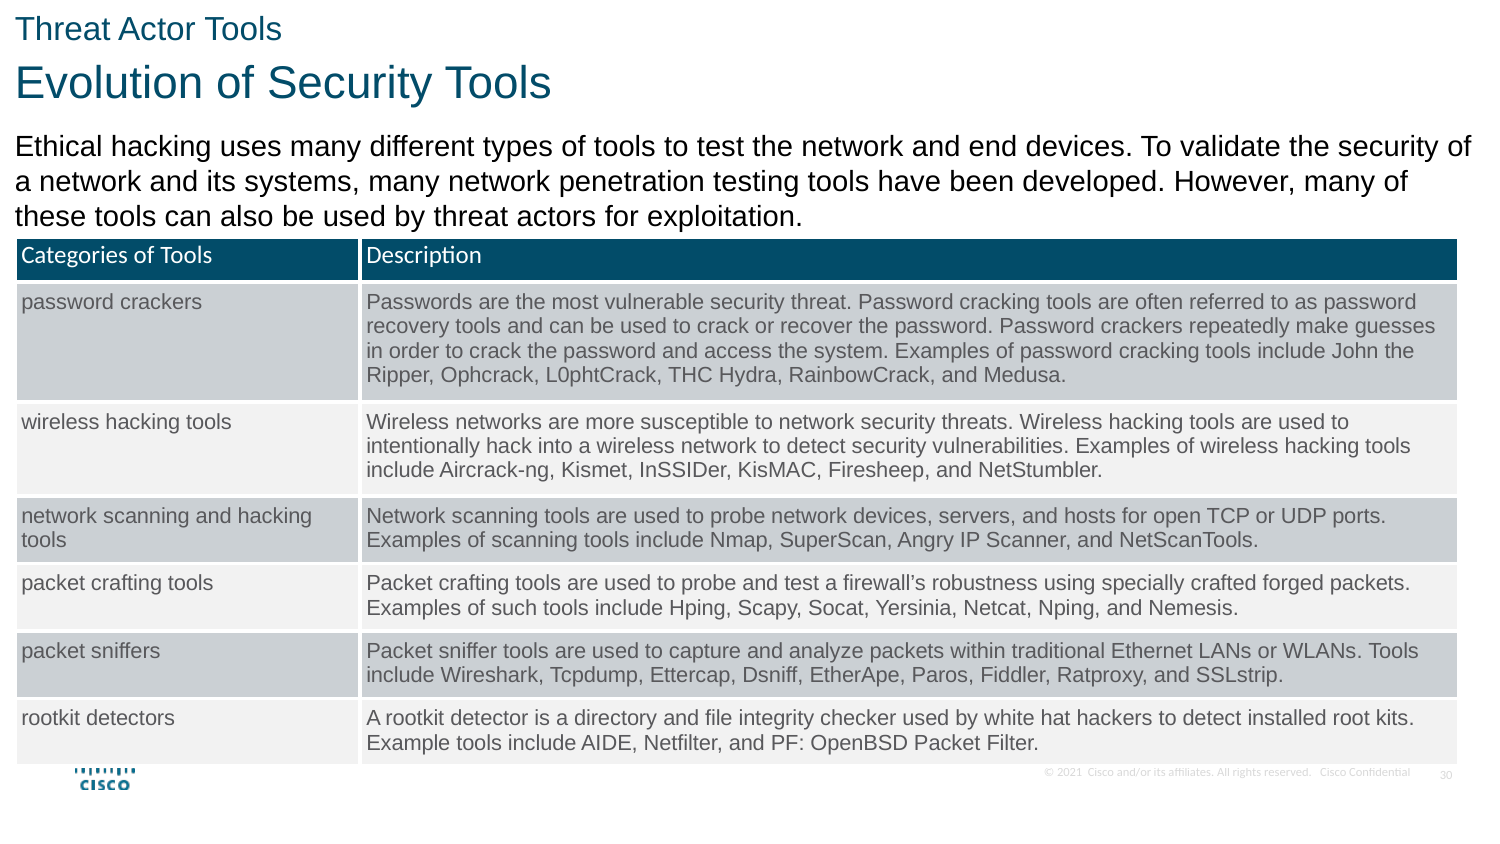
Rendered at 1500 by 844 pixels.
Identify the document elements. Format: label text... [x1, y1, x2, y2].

table_cell A rootkit detector is a directory and file integrity checker used by white hat hackers to detect installed root kits. Example tools include AIDE, Netfilter, and PF: OpenBSD Packet Filter. [362, 700, 1457, 764]
table_cell Packet sniffer tools are used to capture and analyze packets within traditional Ethernet LANs or WLANs. Tools include Wireshark, Tcpdump, Ettercap, Dsniff, EtherApe, Paros, Fiddler, Ratproxy, and SSLstrip. [362, 633, 1457, 697]
text_box Ethical hacking uses many different types of tools to test the network and end devices. To validate the security of a network and its systems, many network penetration testing tools have been developed. However, many of these tools can also be used by threat actors for exploitation. [0, 119, 1500, 240]
table_cell Passwords are the most vulnerable security threat. Password cracking tools are often referred to as password recovery tools and can be used to crack or recover the password. Password crackers repeatedly make guesses in order to crack the password and access the system. Examples of password cracking tools include John the Ripper, Ophcrack, L0phtCrack, THC Hydra, RainbowCrack, and Medusa. [362, 284, 1457, 400]
table_cell password crackers [17, 284, 358, 400]
slide_number <number> [1425, 759, 1500, 797]
picture [75, 768, 135, 790]
table_header Categories of Tools [17, 239, 358, 280]
list Threat Actor Tools [0, 0, 1500, 45]
table_header Description [362, 239, 1457, 280]
list Evolution of Security Tools [0, 45, 1500, 119]
table_cell wireless hacking tools [17, 404, 358, 494]
table_cell network scanning and hacking tools [17, 498, 358, 562]
table_cell Network scanning tools are used to probe network devices, servers, and hosts for open TCP or UDP ports. Examples of scanning tools include Nmap, SuperScan, Angry IP Scanner, and NetScanTools. [362, 498, 1457, 562]
table_cell rootkit detectors [17, 700, 358, 764]
table_cell packet crafting tools [17, 565, 358, 629]
table_cell Wireless networks are more susceptible to network security threats. Wireless hacking tools are used to intentionally hack into a wireless network to detect security vulnerabilities. Examples of wireless hacking tools include Aircrack-ng, Kismet, InSSIDer, KisMAC, Firesheep, and NetStumbler. [362, 404, 1457, 494]
table_cell Packet crafting tools are used to probe and test a firewall’s robustness using specially crafted forged packets. Examples of such tools include Hping, Scapy, Socat, Yersinia, Netcat, Nping, and Nemesis. [362, 565, 1457, 629]
table_cell packet sniffers [17, 633, 358, 697]
